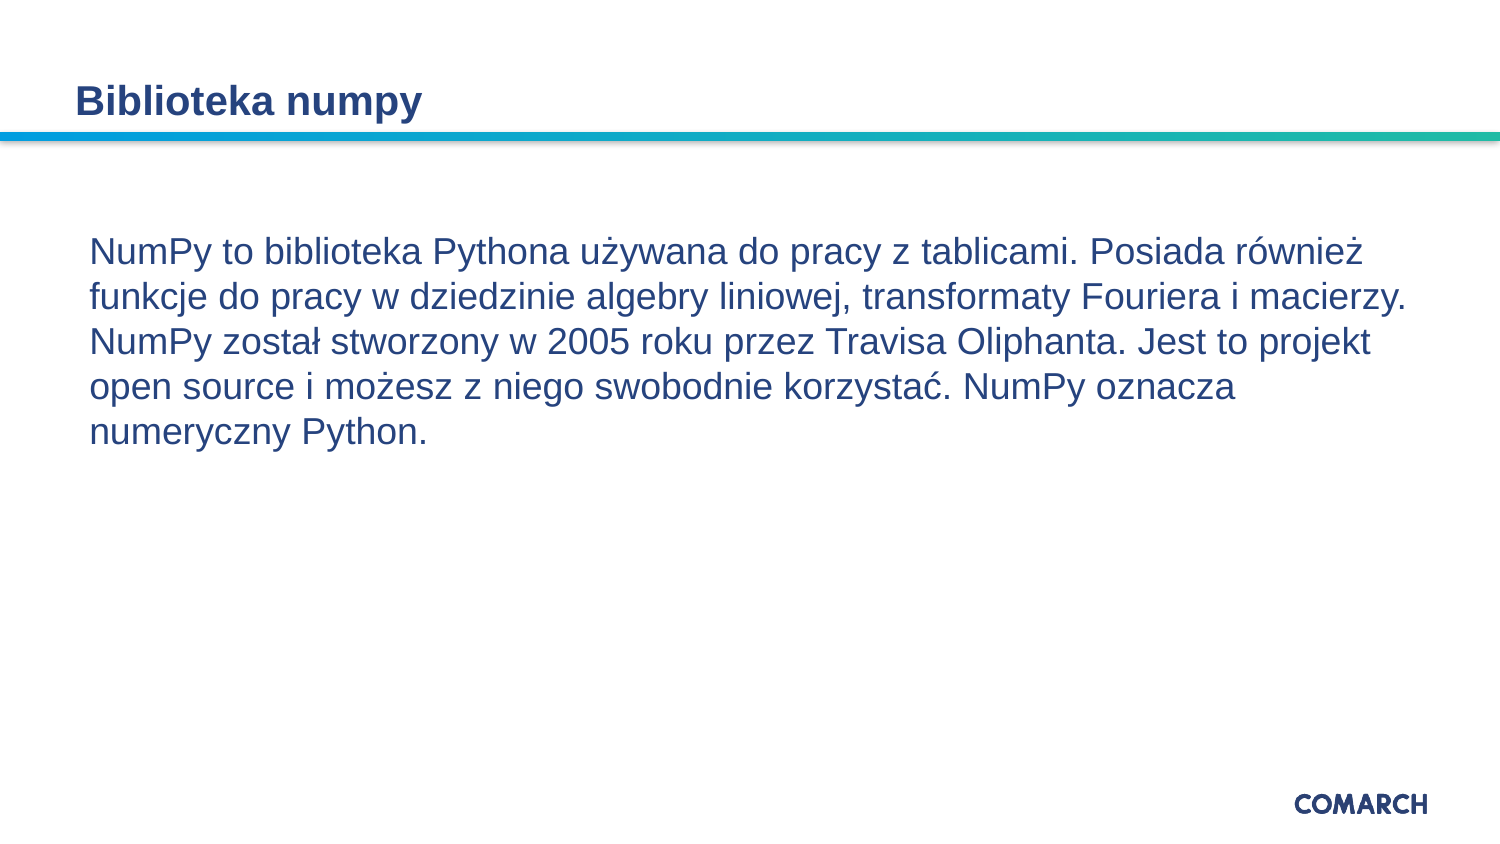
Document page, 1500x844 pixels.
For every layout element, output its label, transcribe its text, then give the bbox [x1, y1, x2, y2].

list Biblioteka numpy [75, 17, 1427, 132]
picture [1294, 793, 1427, 814]
list NumPy to biblioteka Pythona używana do pracy z tablicami. Posiada również funkcje do pracy w dziedzinie algebry liniowej, transformaty Fouriera i macierzy. NumPy został stworzony w 2005 roku przez Travisa Oliphanta. Jest to projekt open source i możesz z niego swobodnie korzystać. NumPy oznacza numeryczny Python. [74, 219, 1426, 522]
